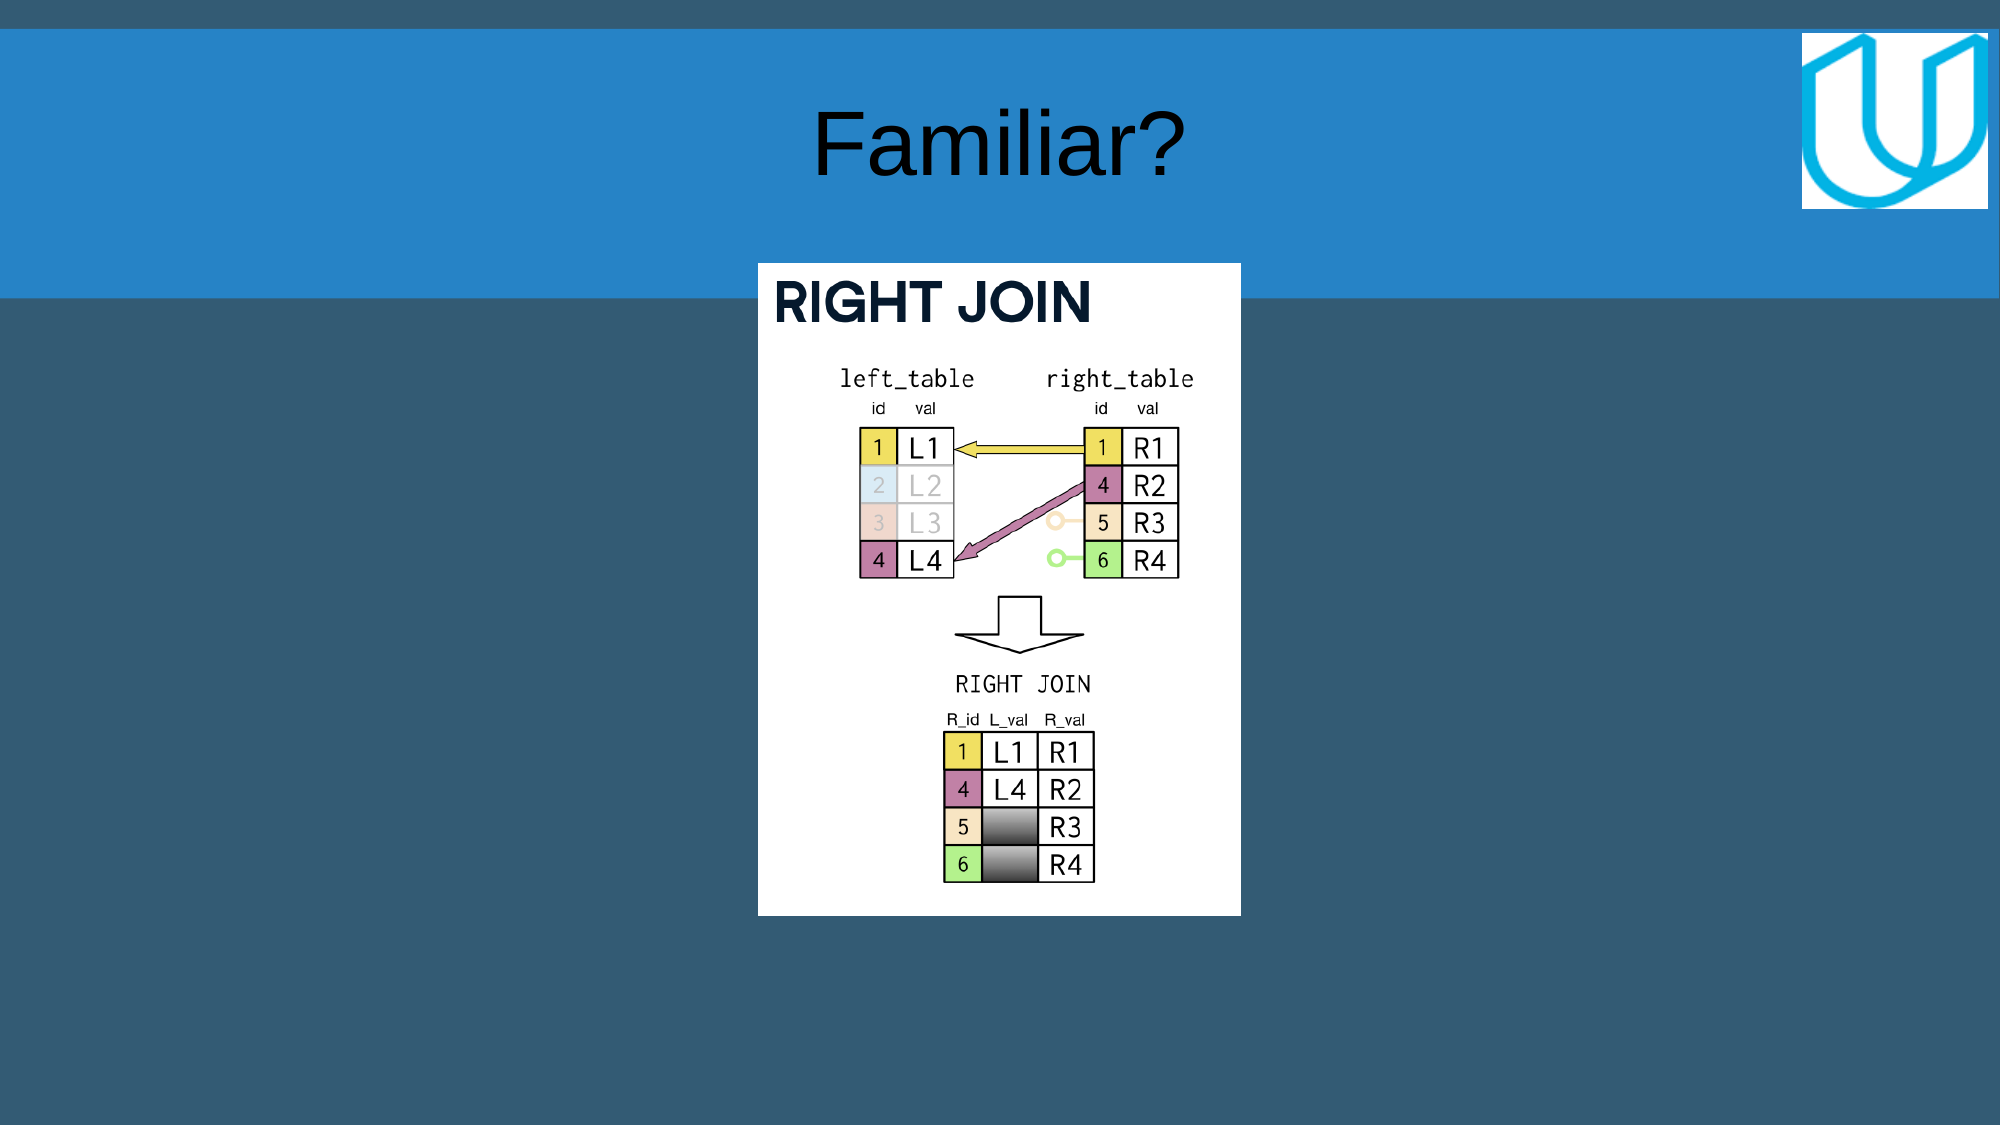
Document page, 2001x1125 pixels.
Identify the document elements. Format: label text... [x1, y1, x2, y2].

picture [1802, 33, 1988, 167]
text_box Familiar? [99, 44, 1900, 233]
picture [758, 262, 1242, 916]
picture [1900, 175, 1911, 189]
picture [1932, 48, 1973, 166]
picture [1900, 124, 1988, 209]
